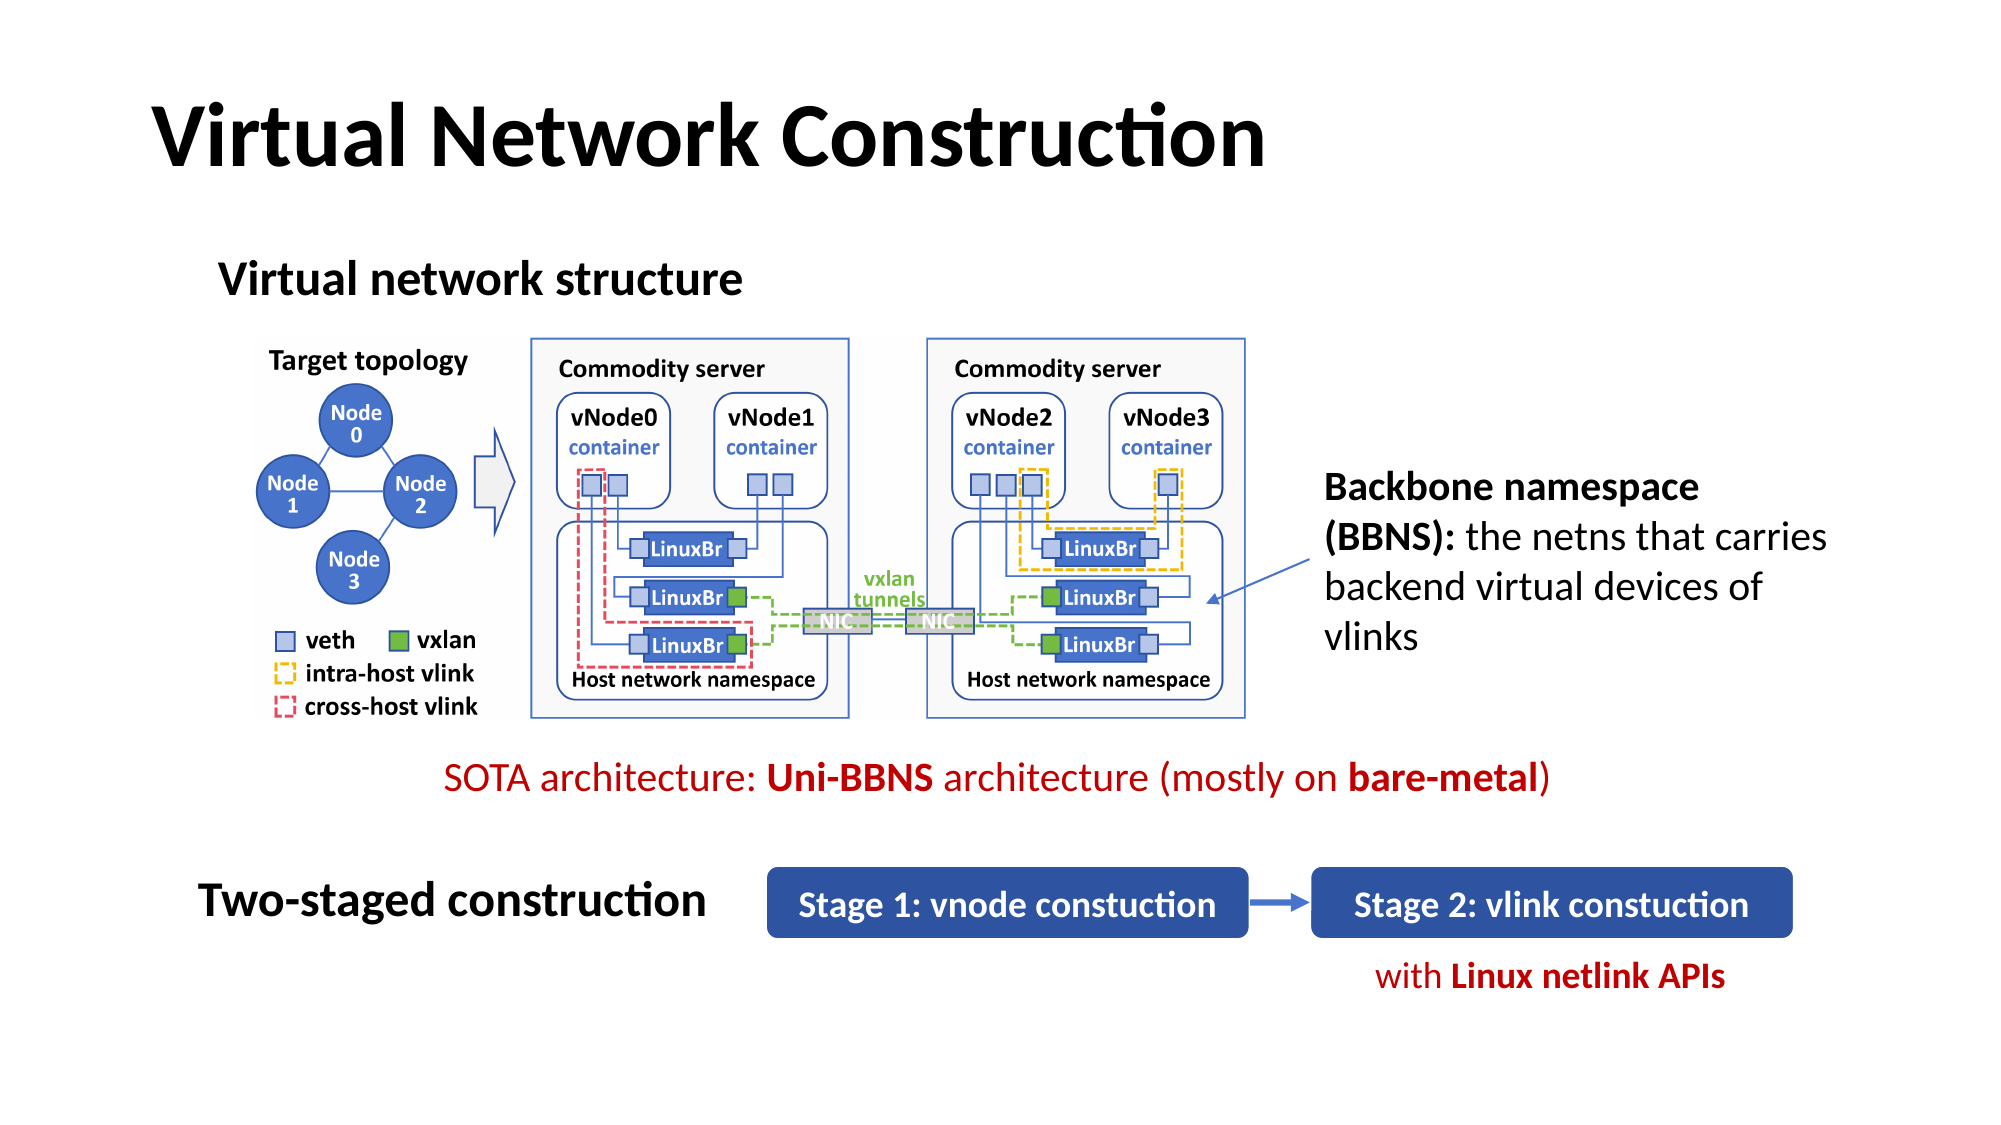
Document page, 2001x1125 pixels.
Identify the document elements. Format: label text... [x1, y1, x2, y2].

text_box Stage 2: vlink constuction [1308, 864, 1796, 941]
text_box Virtual network structure [173, 238, 788, 313]
text_box Stage 1: vnode constuction [764, 864, 1252, 941]
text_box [1205, 534, 1310, 605]
text_box Virtual Network Construction [136, 74, 1765, 199]
text_box Two-staged construction [174, 859, 732, 935]
picture [254, 336, 1247, 719]
text_box with Linux netlink APIs [1333, 943, 1768, 1004]
text_box SOTA architecture: Uni-BBNS architecture (mostly on bare-metal) [401, 742, 1593, 811]
text_box Backbone namespace (BBNS): the netns that carries backend virtual devices of vlinks [1309, 451, 1855, 667]
